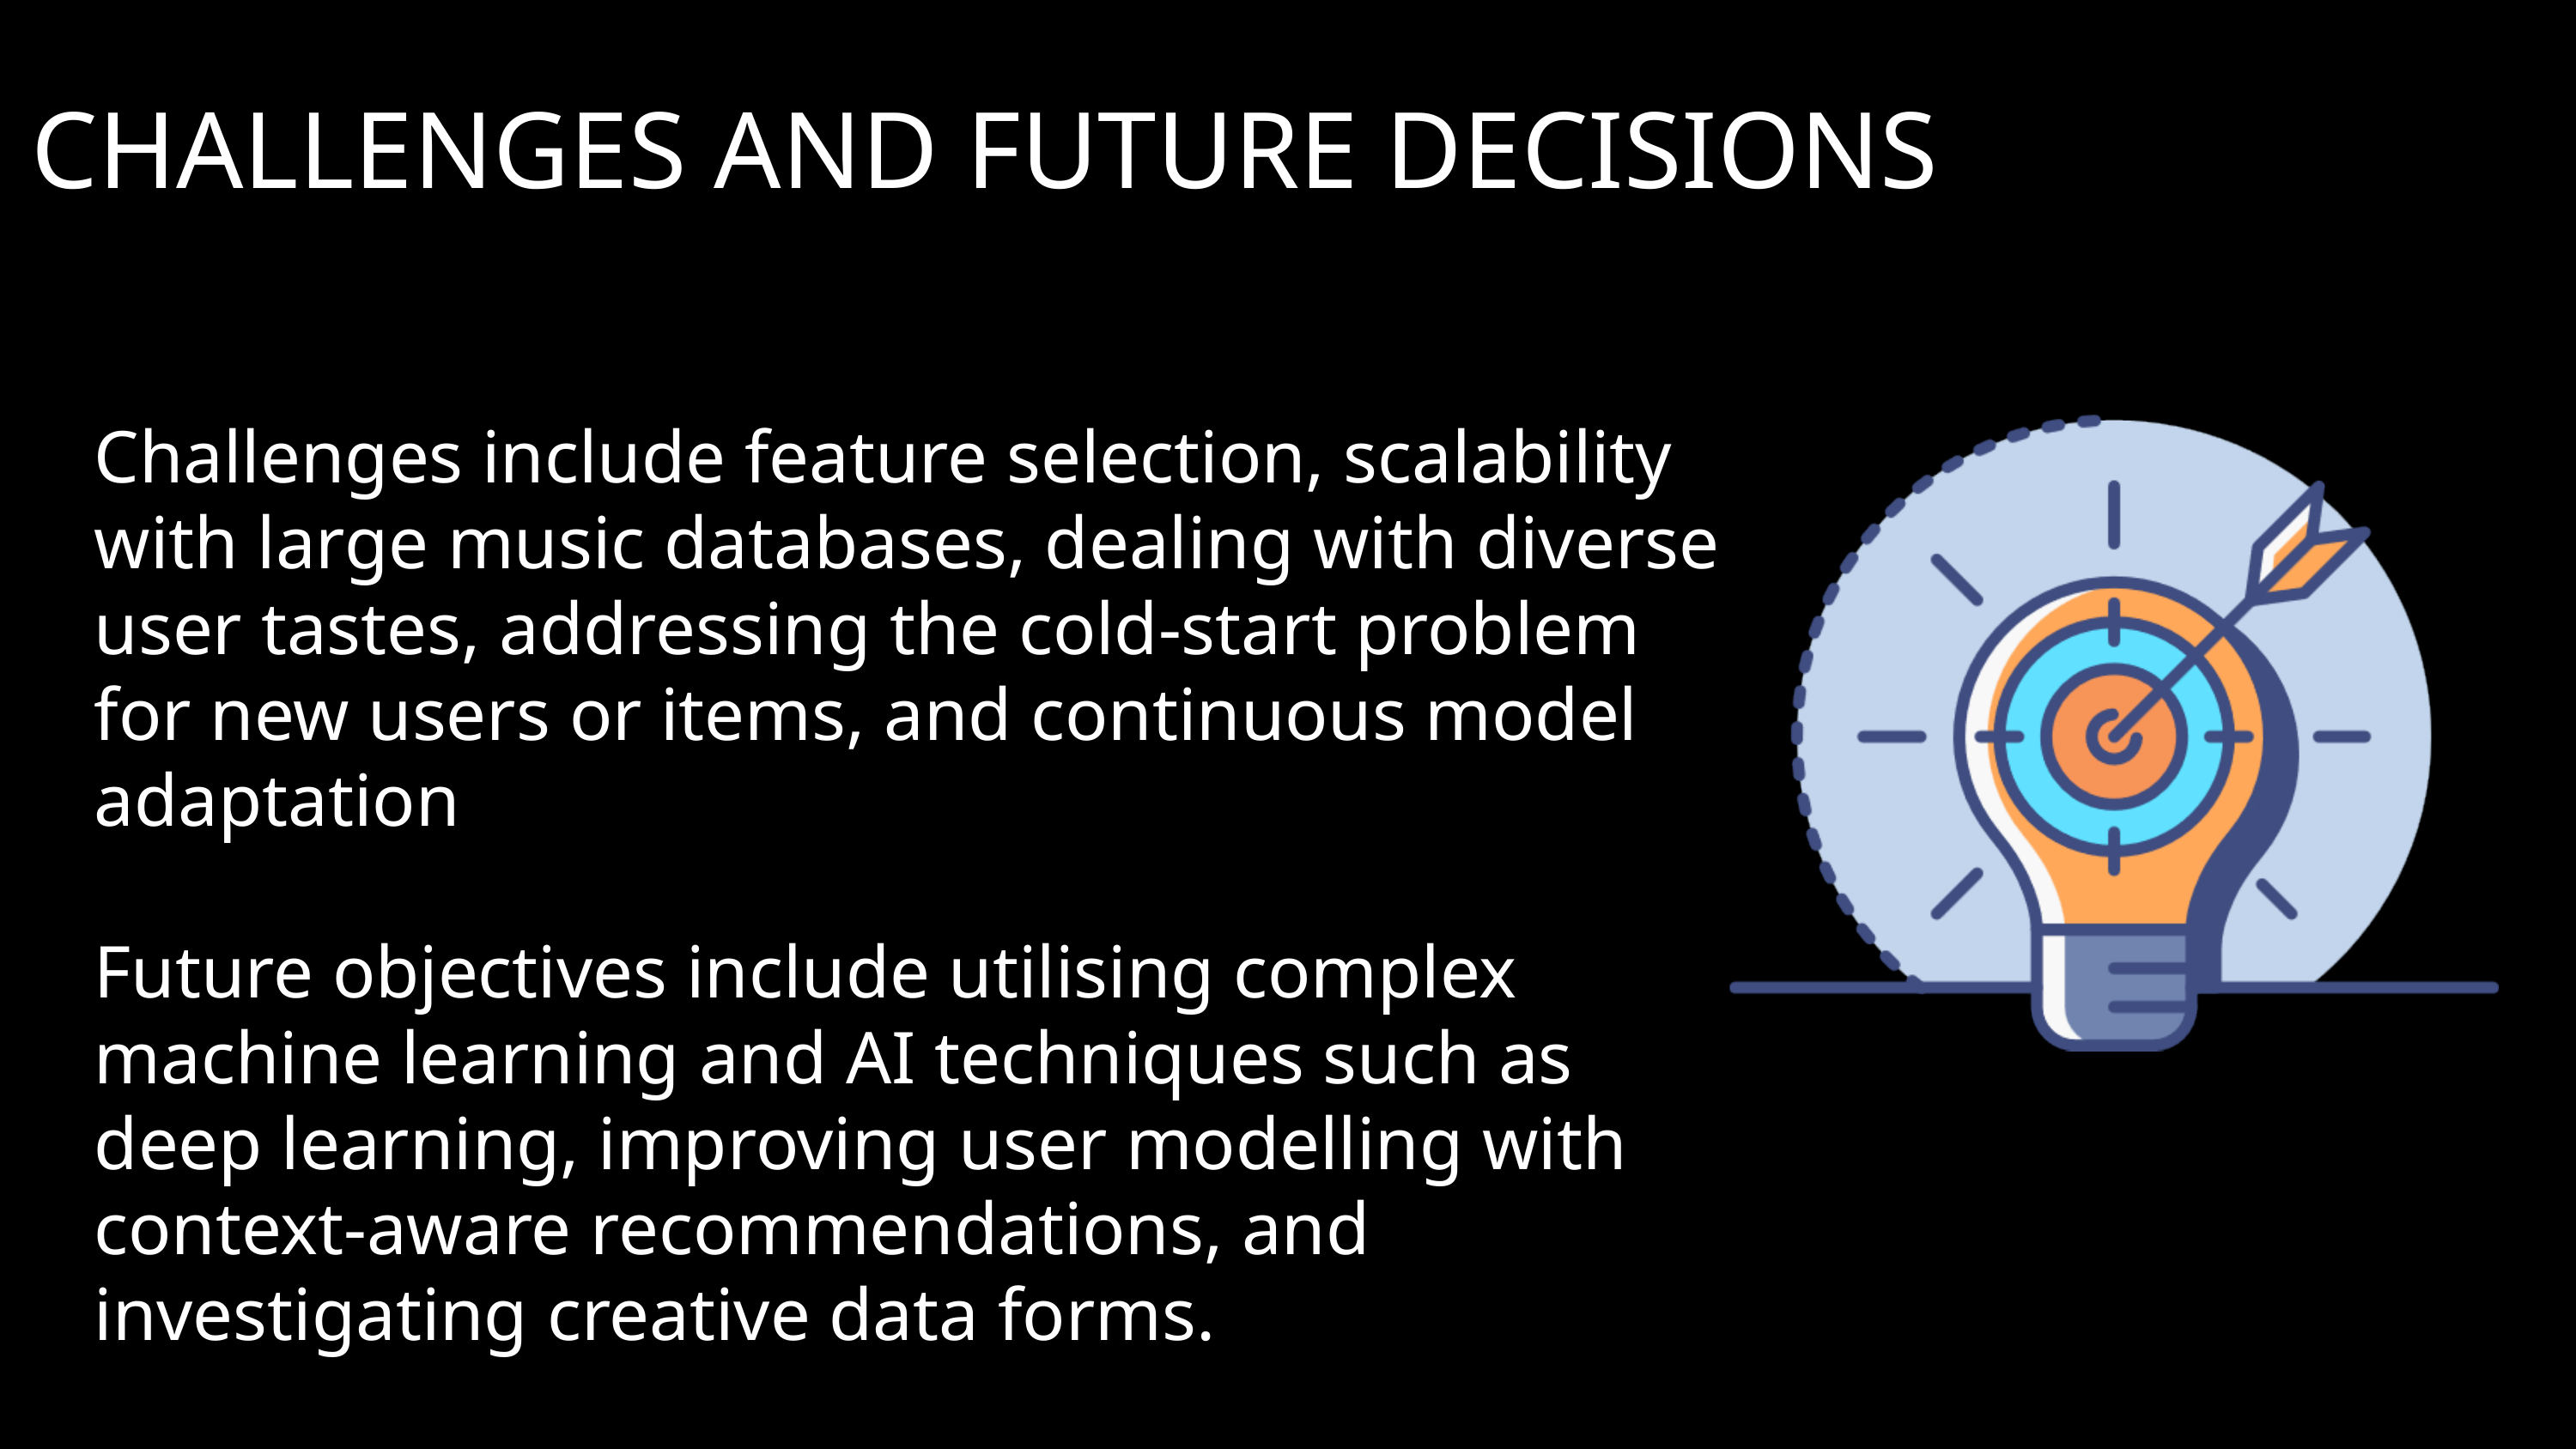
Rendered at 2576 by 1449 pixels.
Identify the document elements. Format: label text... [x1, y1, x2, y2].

text_box [1729, 415, 2500, 1052]
text_box CHALLENGES AND FUTURE DECISIONS [31, 82, 2314, 210]
text_box Challenges include feature selection, scalability with large music databases, dealing with diverse user tastes, addressing the cold-start problem for new users or items, and continuous model adaptation Future objectives include utilising complex machine learning and AI techniques such as deep learning, improving user modelling with context-aware recommendations, and investigating creative data forms. [94, 410, 1750, 1355]
